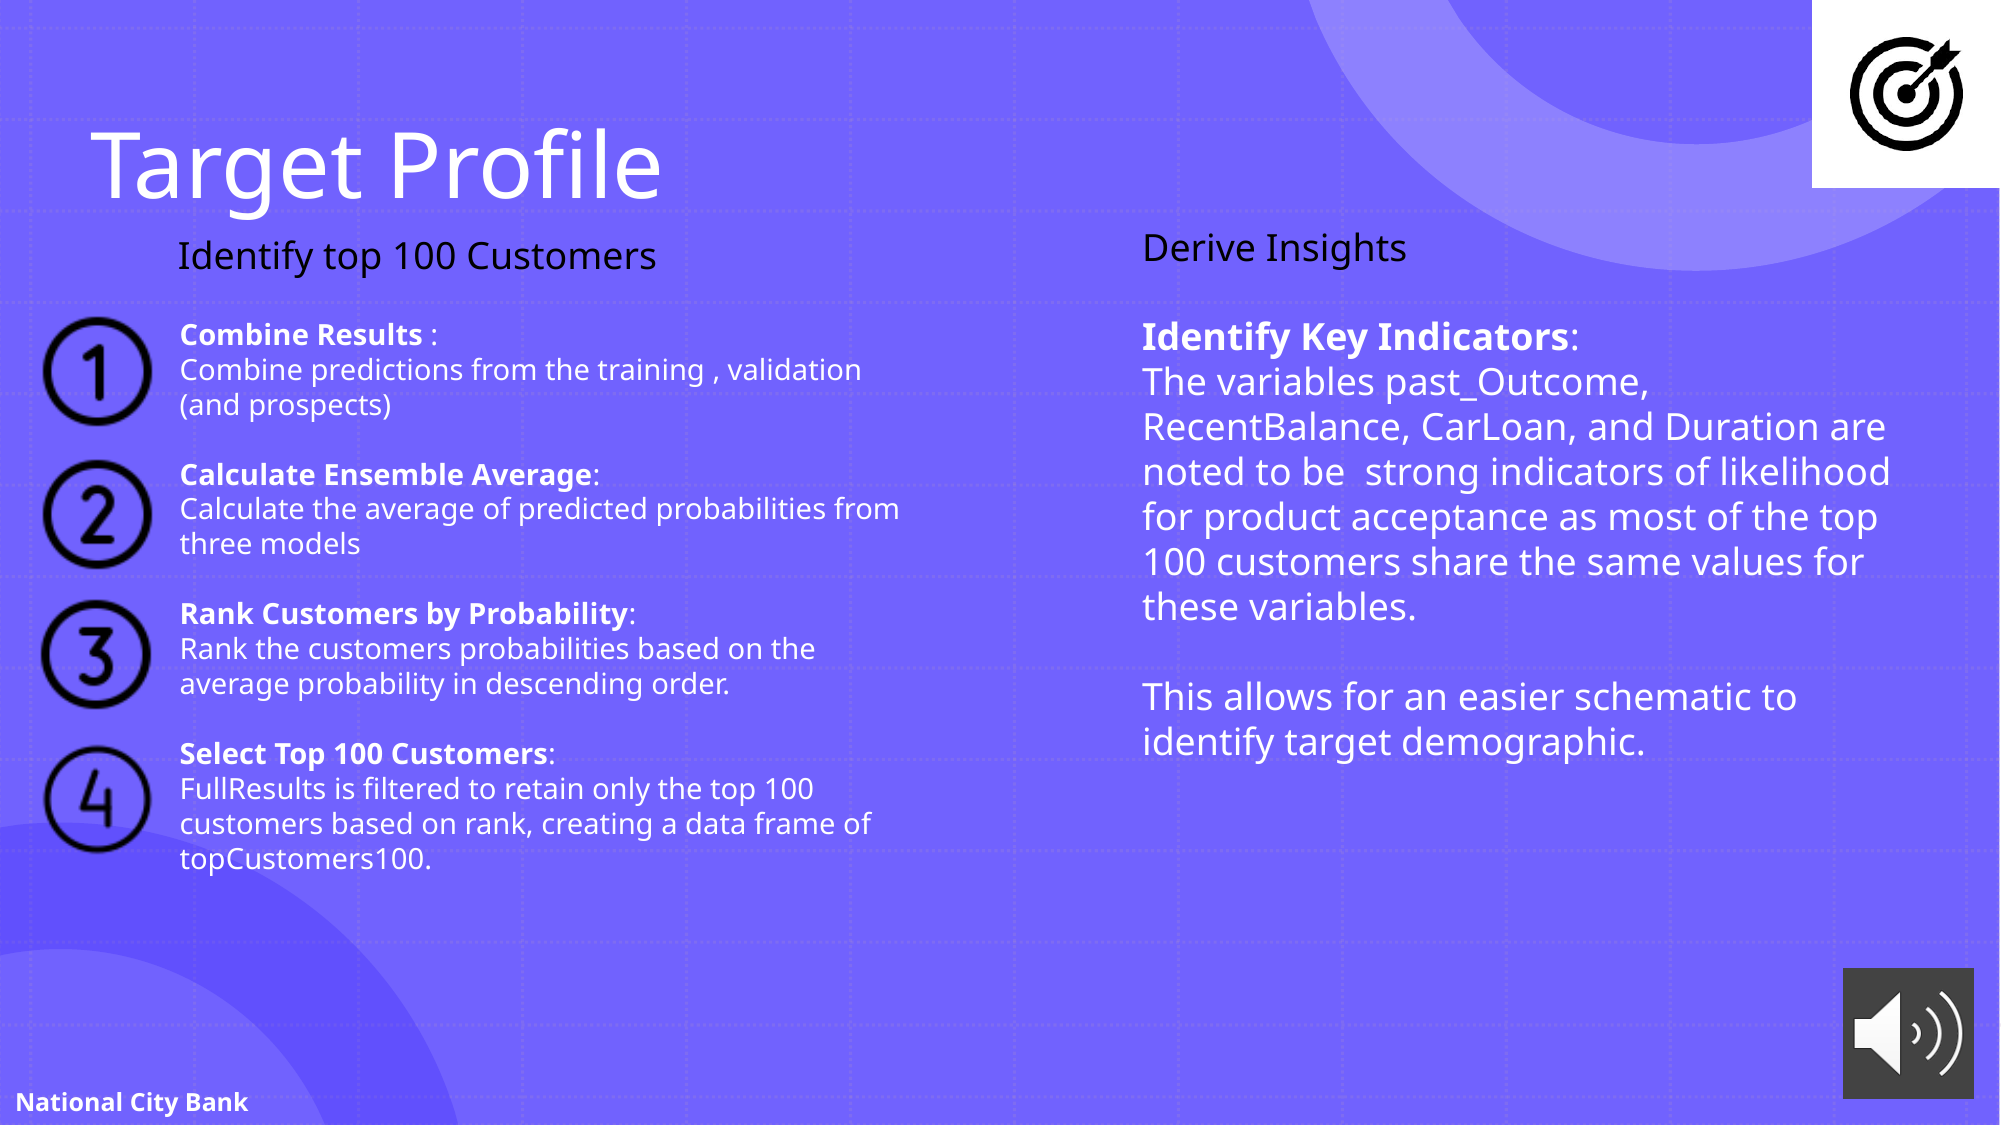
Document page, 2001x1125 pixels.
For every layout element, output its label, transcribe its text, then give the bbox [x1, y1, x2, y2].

picture [29, 588, 164, 722]
picture [31, 305, 165, 439]
text_box Identify Key Indicators: The variables past_Outcome, RecentBalance, CarLoan, and Duration are noted to be strong indicators of likelihood for product acceptance as most of the top 100 customers share the same values for these variables. This allows for an easier schematic to identify target demographic. [1127, 305, 1925, 771]
picture [1812, 0, 2000, 188]
picture [31, 733, 165, 867]
title Target Profile [75, 59, 1834, 278]
text_box Derive Insights [1127, 216, 2000, 277]
text_box Combine Results : Combine predictions from the training , validation (and prospects) Calculate Ensemble Average: Calculate the average of predicted probabilities from three models Rank Customers by Probability: Rank the customers probabilities based on the average probability in descending order. Select Top 100 Customers: FullResults is filtered to retain only the top 100 customers based on rank, creating a data frame of topCustomers100. [164, 308, 929, 918]
picture [31, 448, 165, 582]
picture [1841, 966, 1975, 1100]
text_box Identify top 100 Customers [163, 210, 1167, 284]
text_box National City Bank [0, 1076, 1500, 1125]
